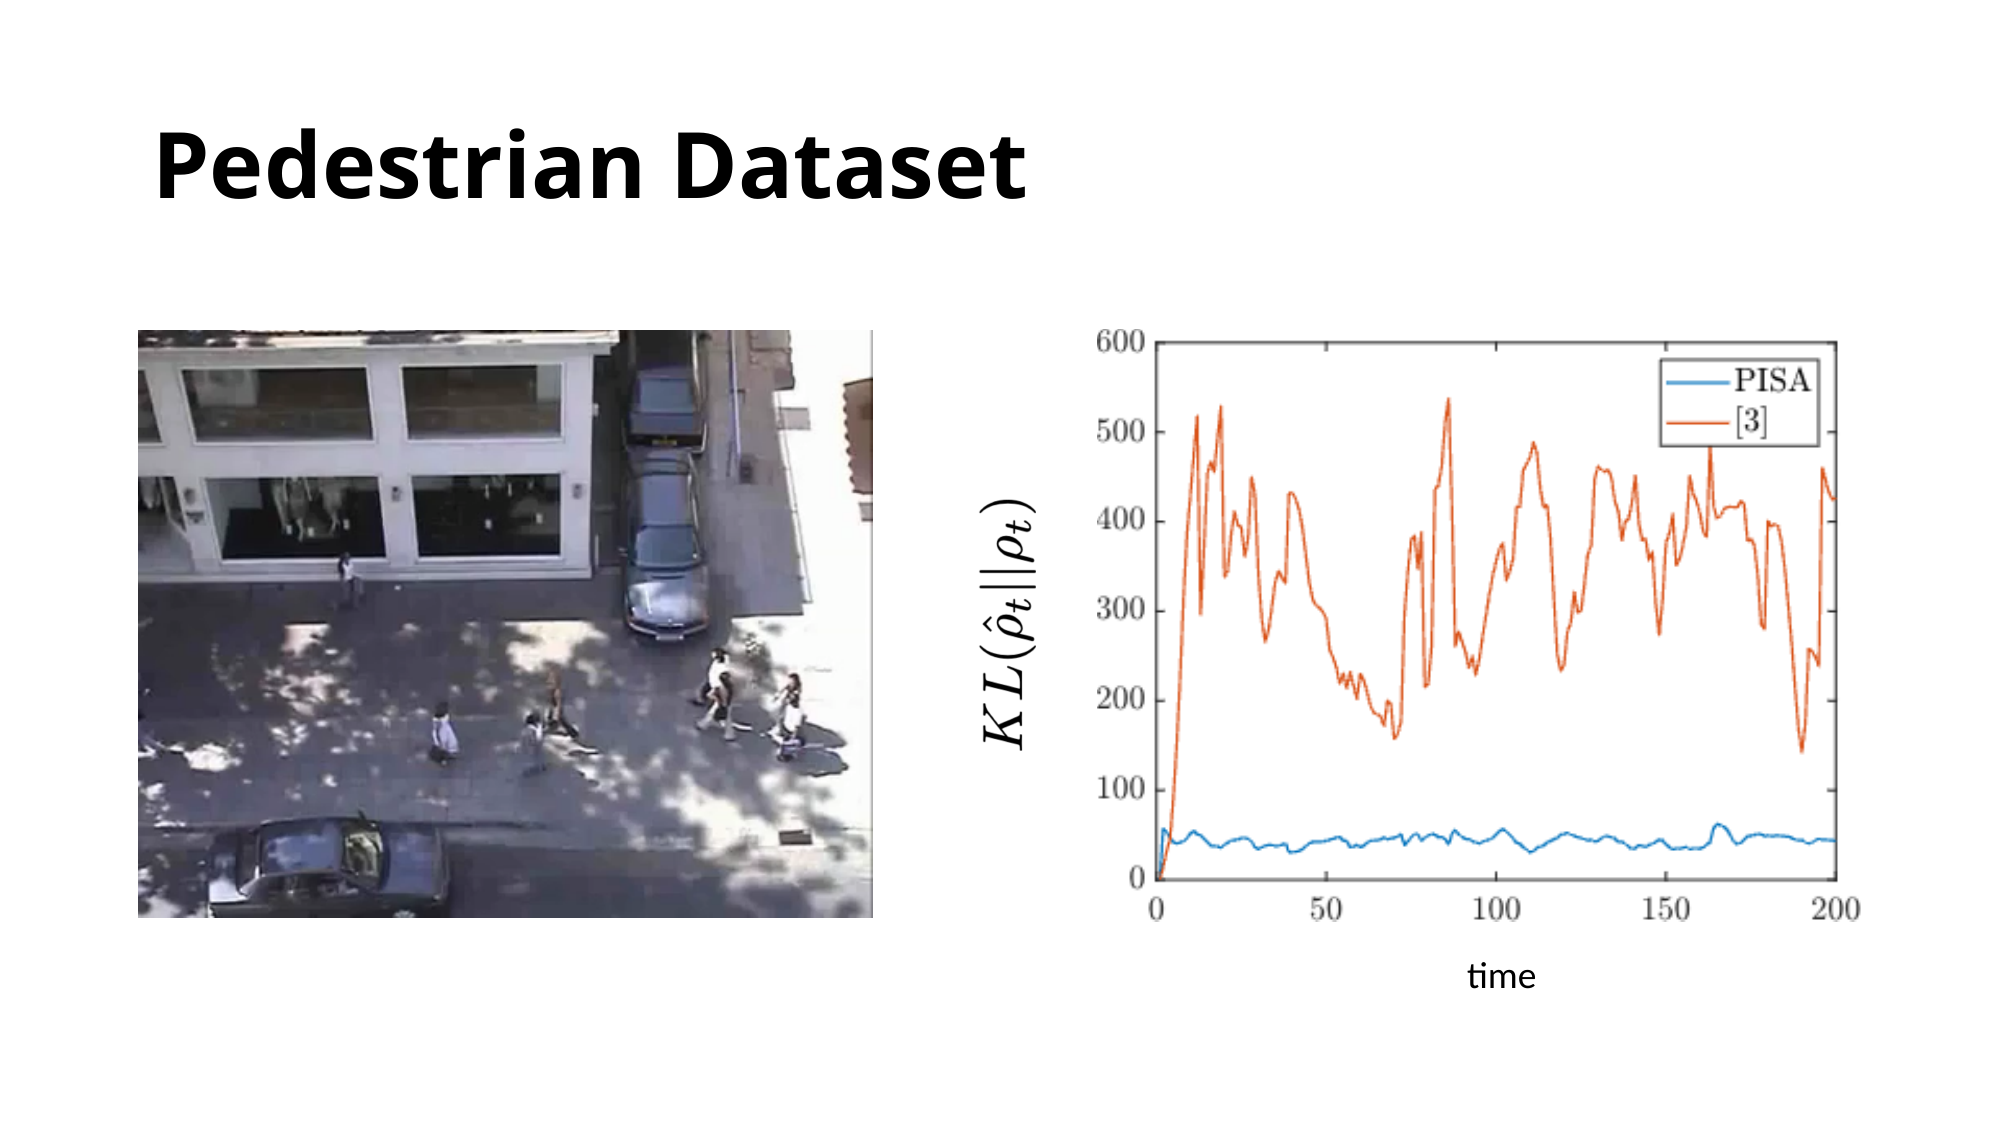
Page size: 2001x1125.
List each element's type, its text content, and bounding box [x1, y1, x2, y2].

title Pedestrian Dataset [137, 59, 1863, 278]
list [137, 329, 874, 919]
text_box time [1452, 943, 1552, 1003]
picture [881, 329, 1863, 922]
